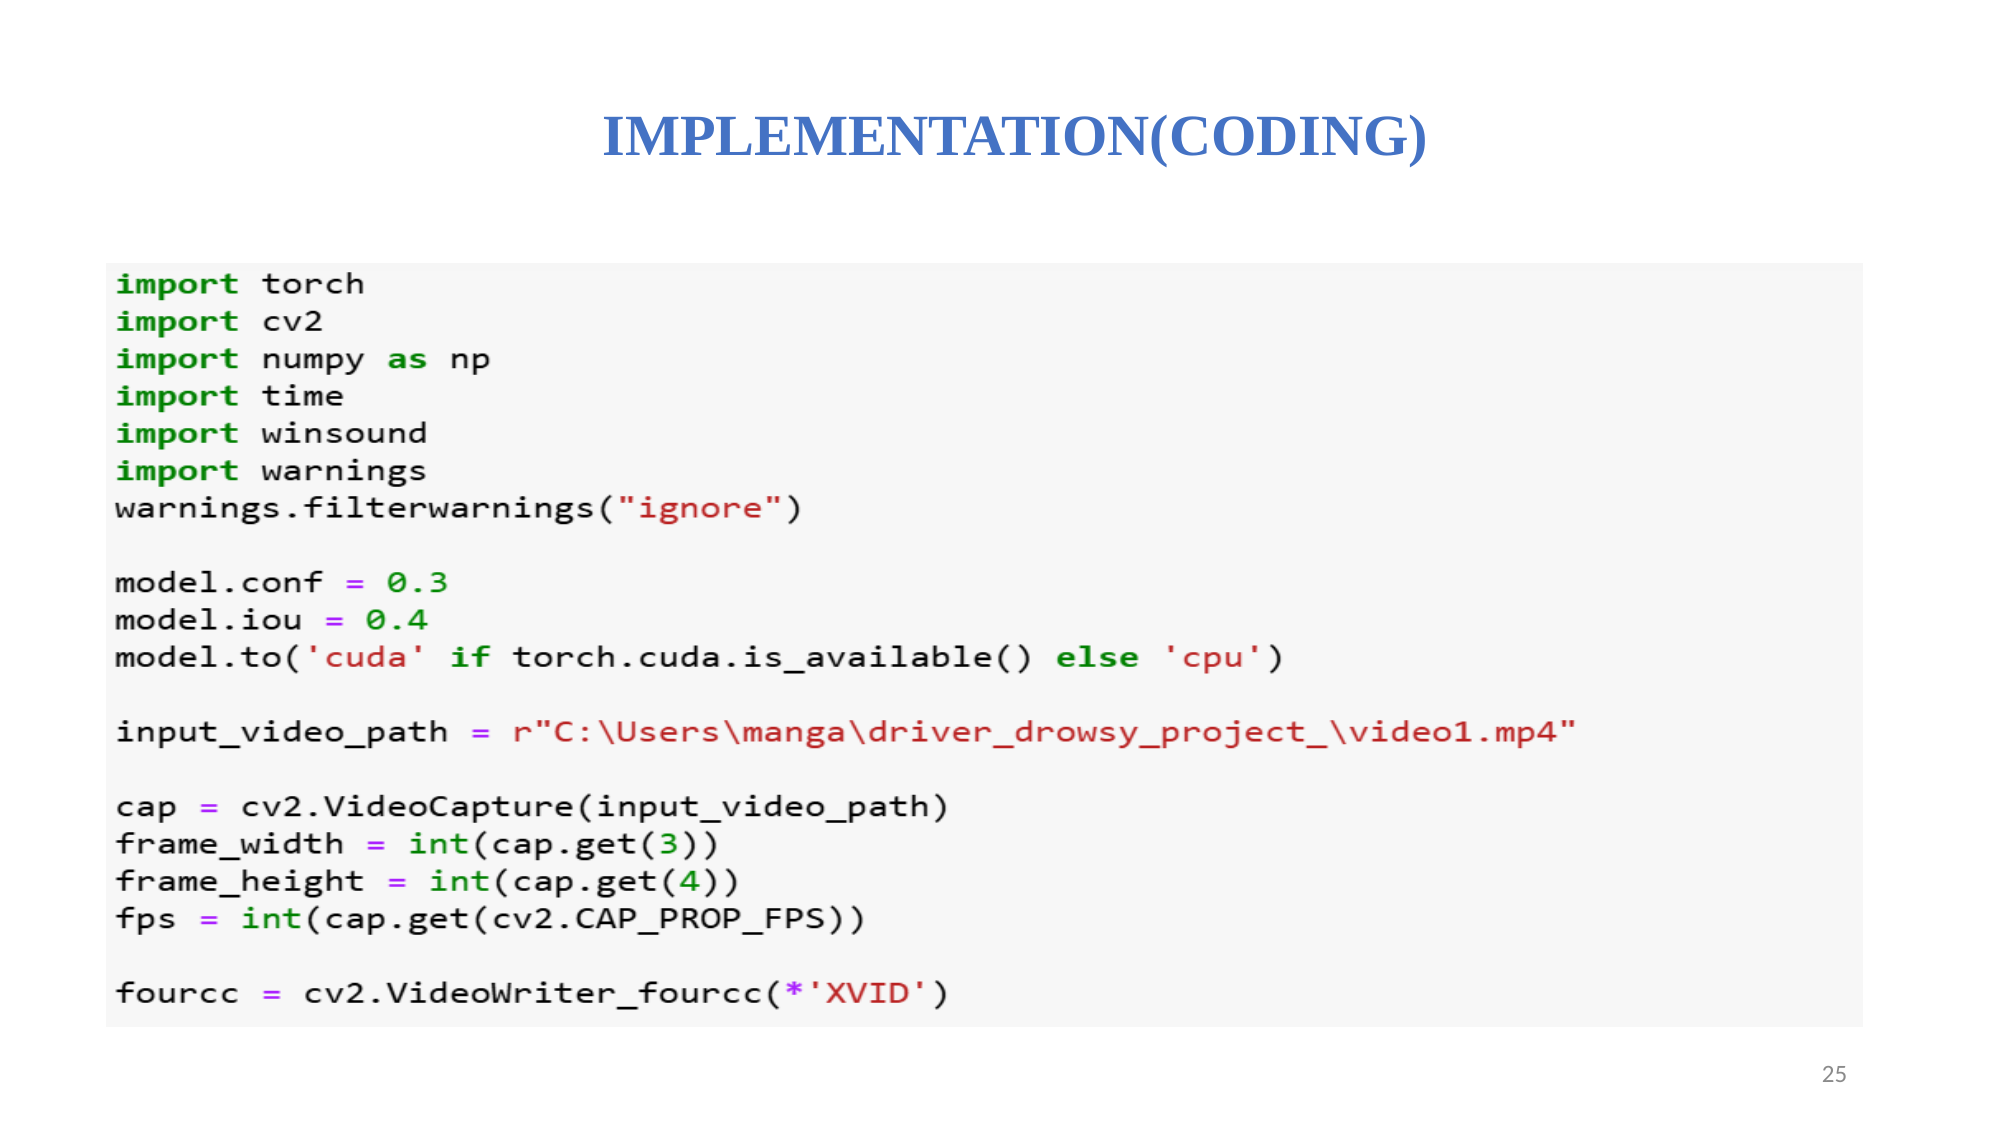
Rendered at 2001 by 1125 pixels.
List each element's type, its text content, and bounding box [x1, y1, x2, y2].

picture [106, 263, 1863, 1027]
title IMPLEMENTATION(CODING) [137, 59, 1863, 213]
slide_number 25 [1412, 1042, 1863, 1103]
